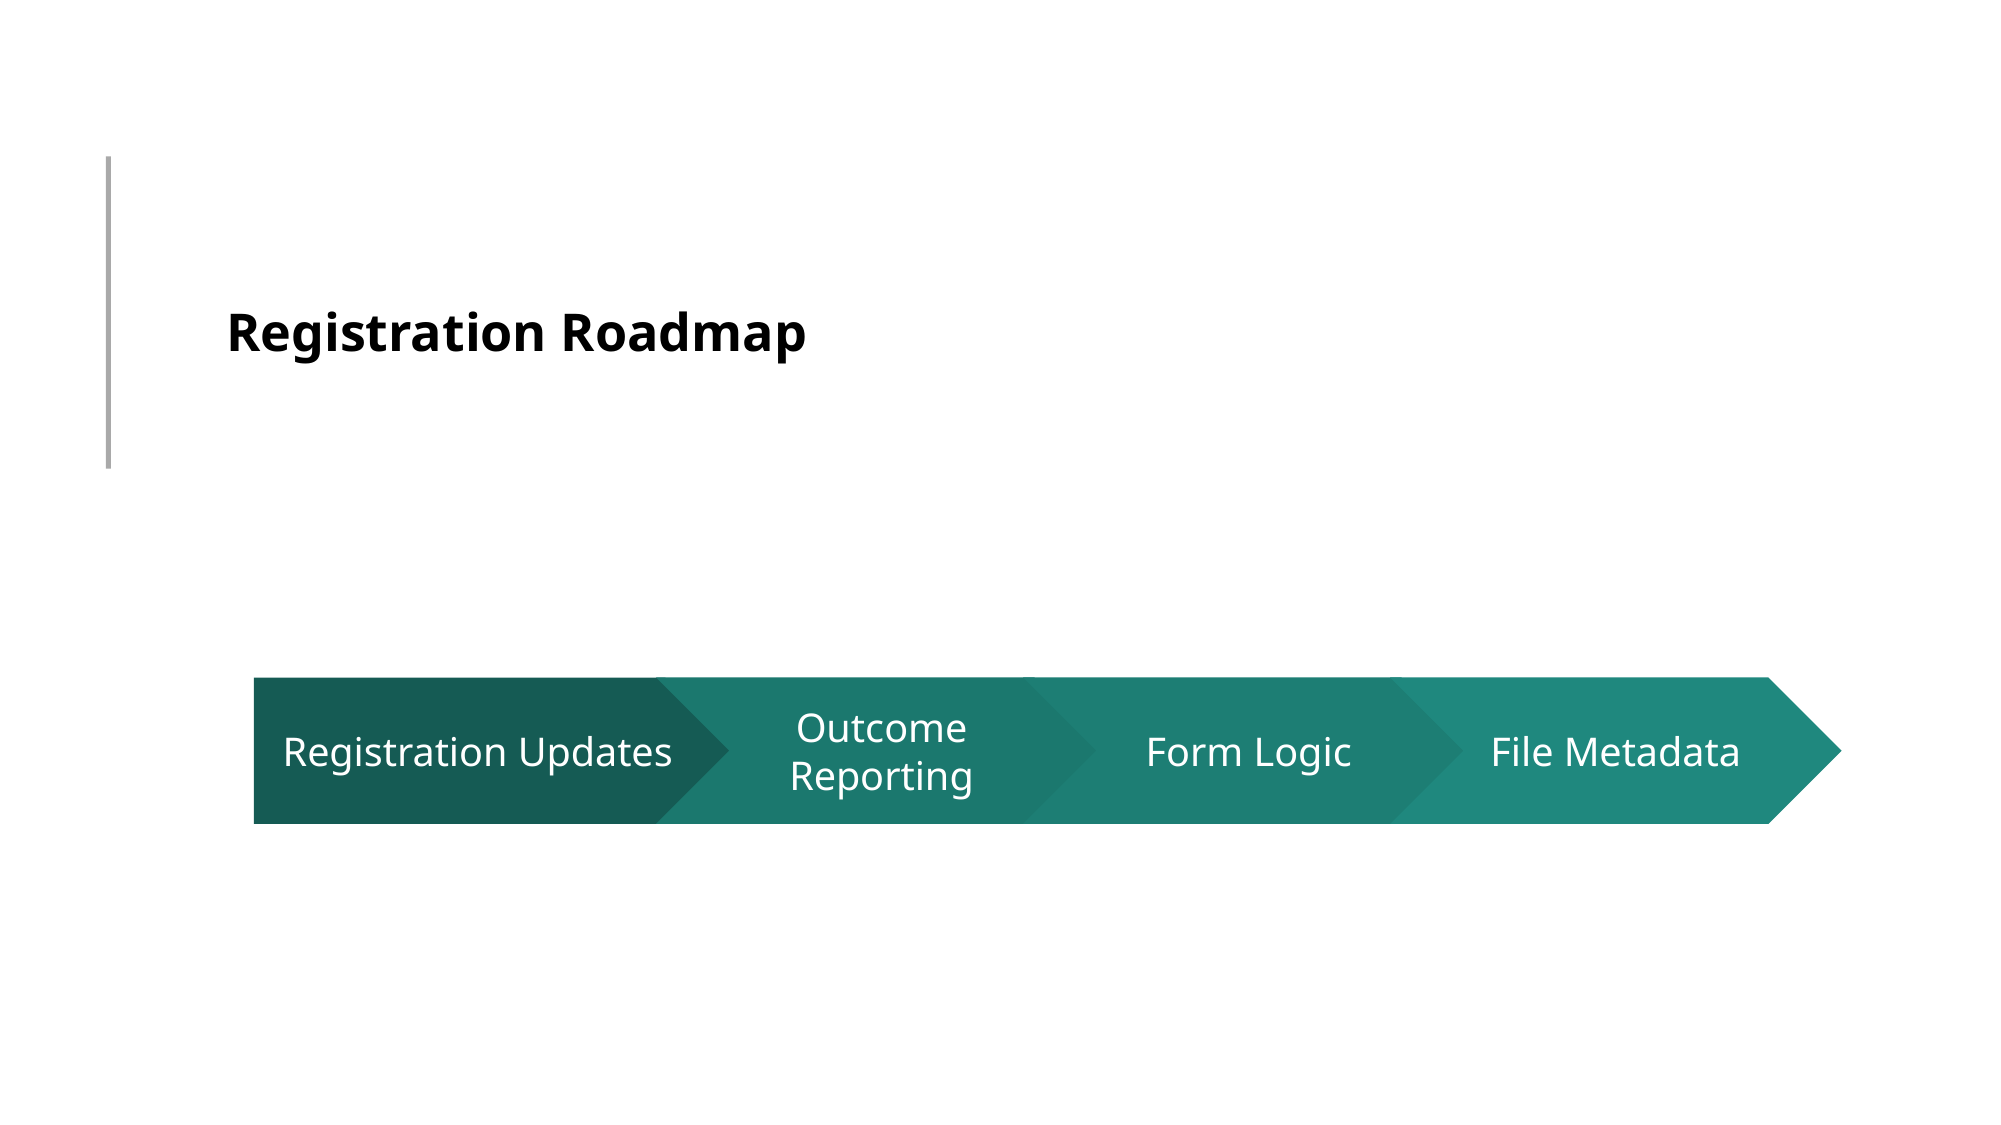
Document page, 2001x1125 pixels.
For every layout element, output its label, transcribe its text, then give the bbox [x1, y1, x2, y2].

text_box File Metadata [1390, 677, 1842, 824]
text_box Outcome Reporting [655, 677, 1095, 824]
text_box Form Logic [1023, 677, 1462, 824]
text_box Registration Updates [253, 677, 728, 824]
text_box Registration Roadmap [206, 279, 1341, 383]
